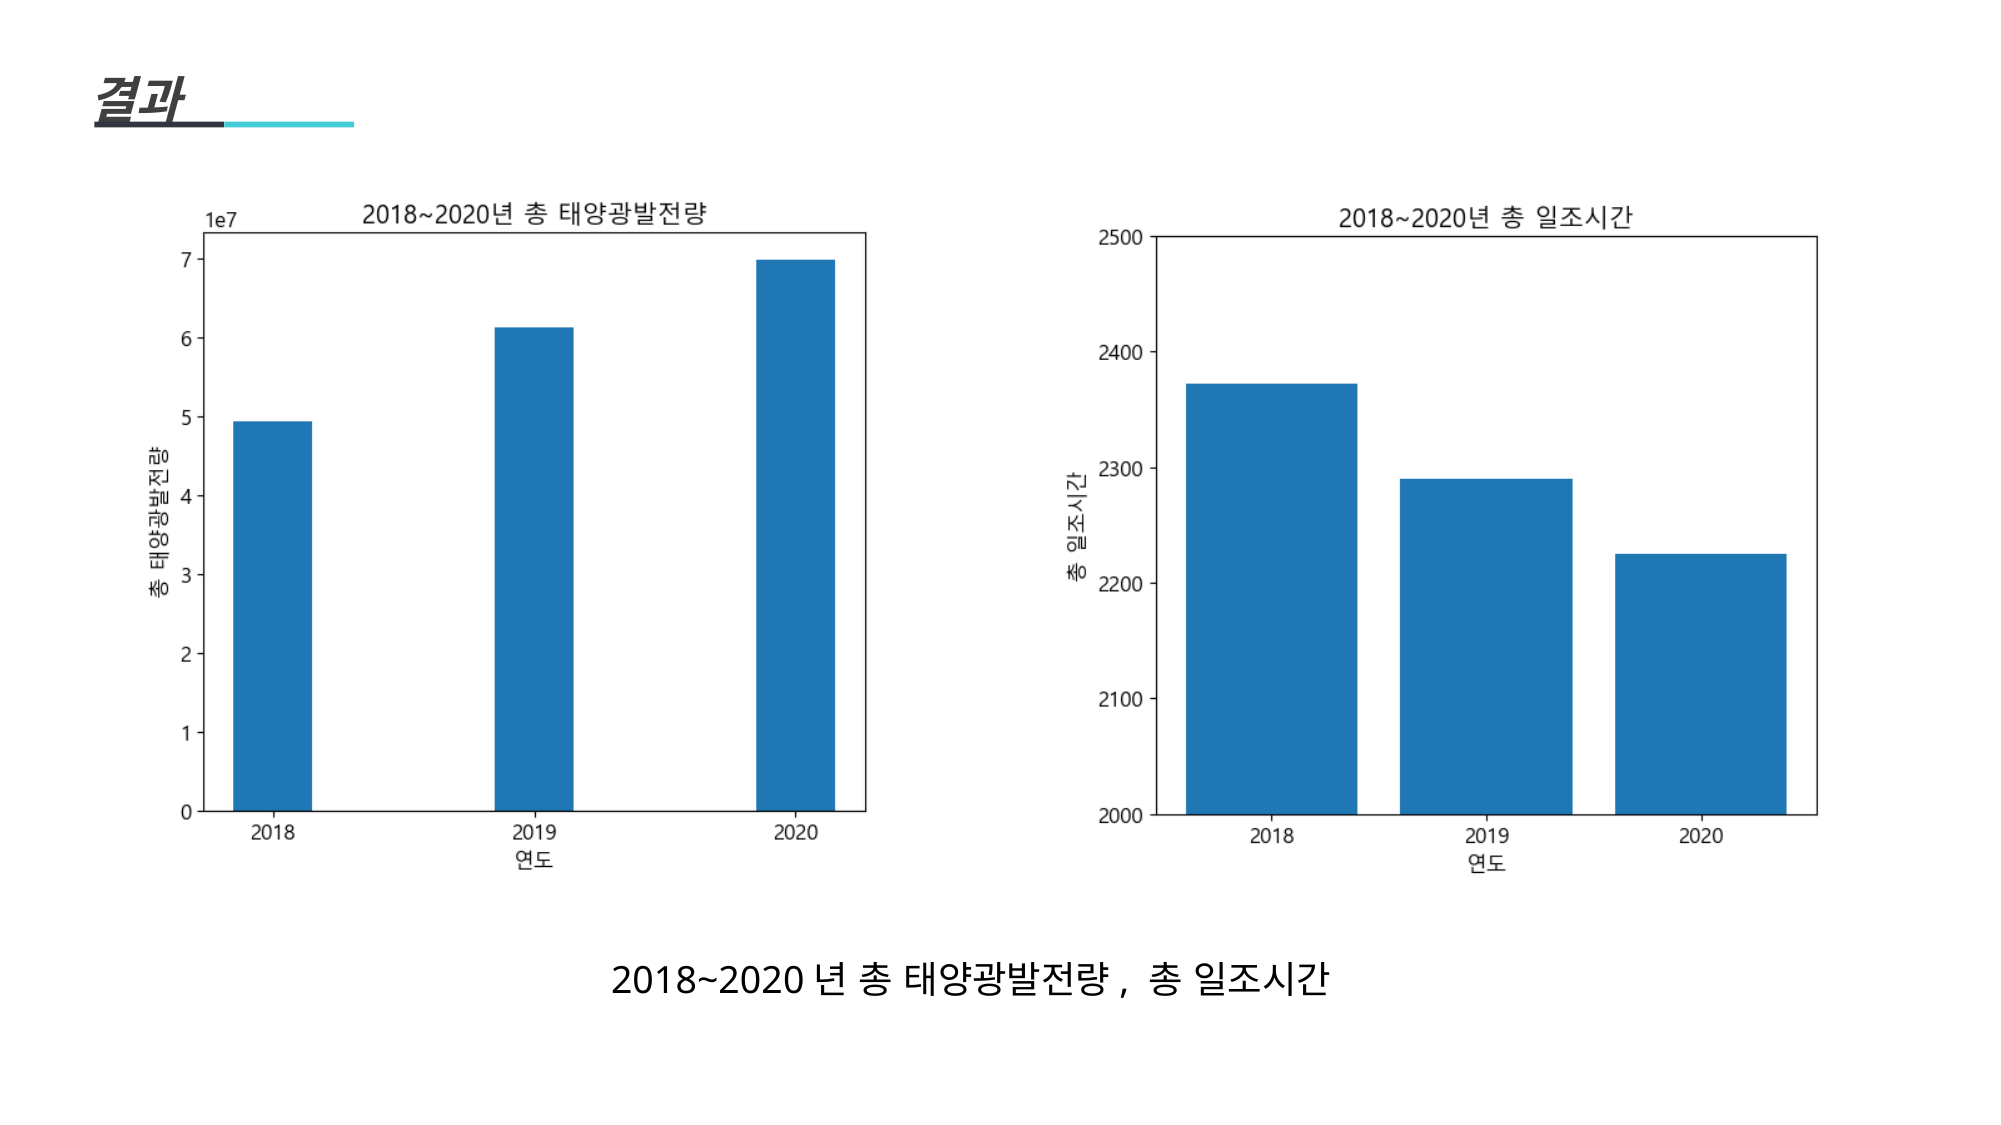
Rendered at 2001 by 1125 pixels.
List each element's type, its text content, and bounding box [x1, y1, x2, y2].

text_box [94, 121, 355, 128]
text_box 2018~2020년 총 태양광발전량, 총 일조시간 [596, 948, 1347, 1009]
text_box 결과 [75, 0, 765, 136]
picture [1046, 191, 1863, 887]
picture [137, 191, 894, 876]
